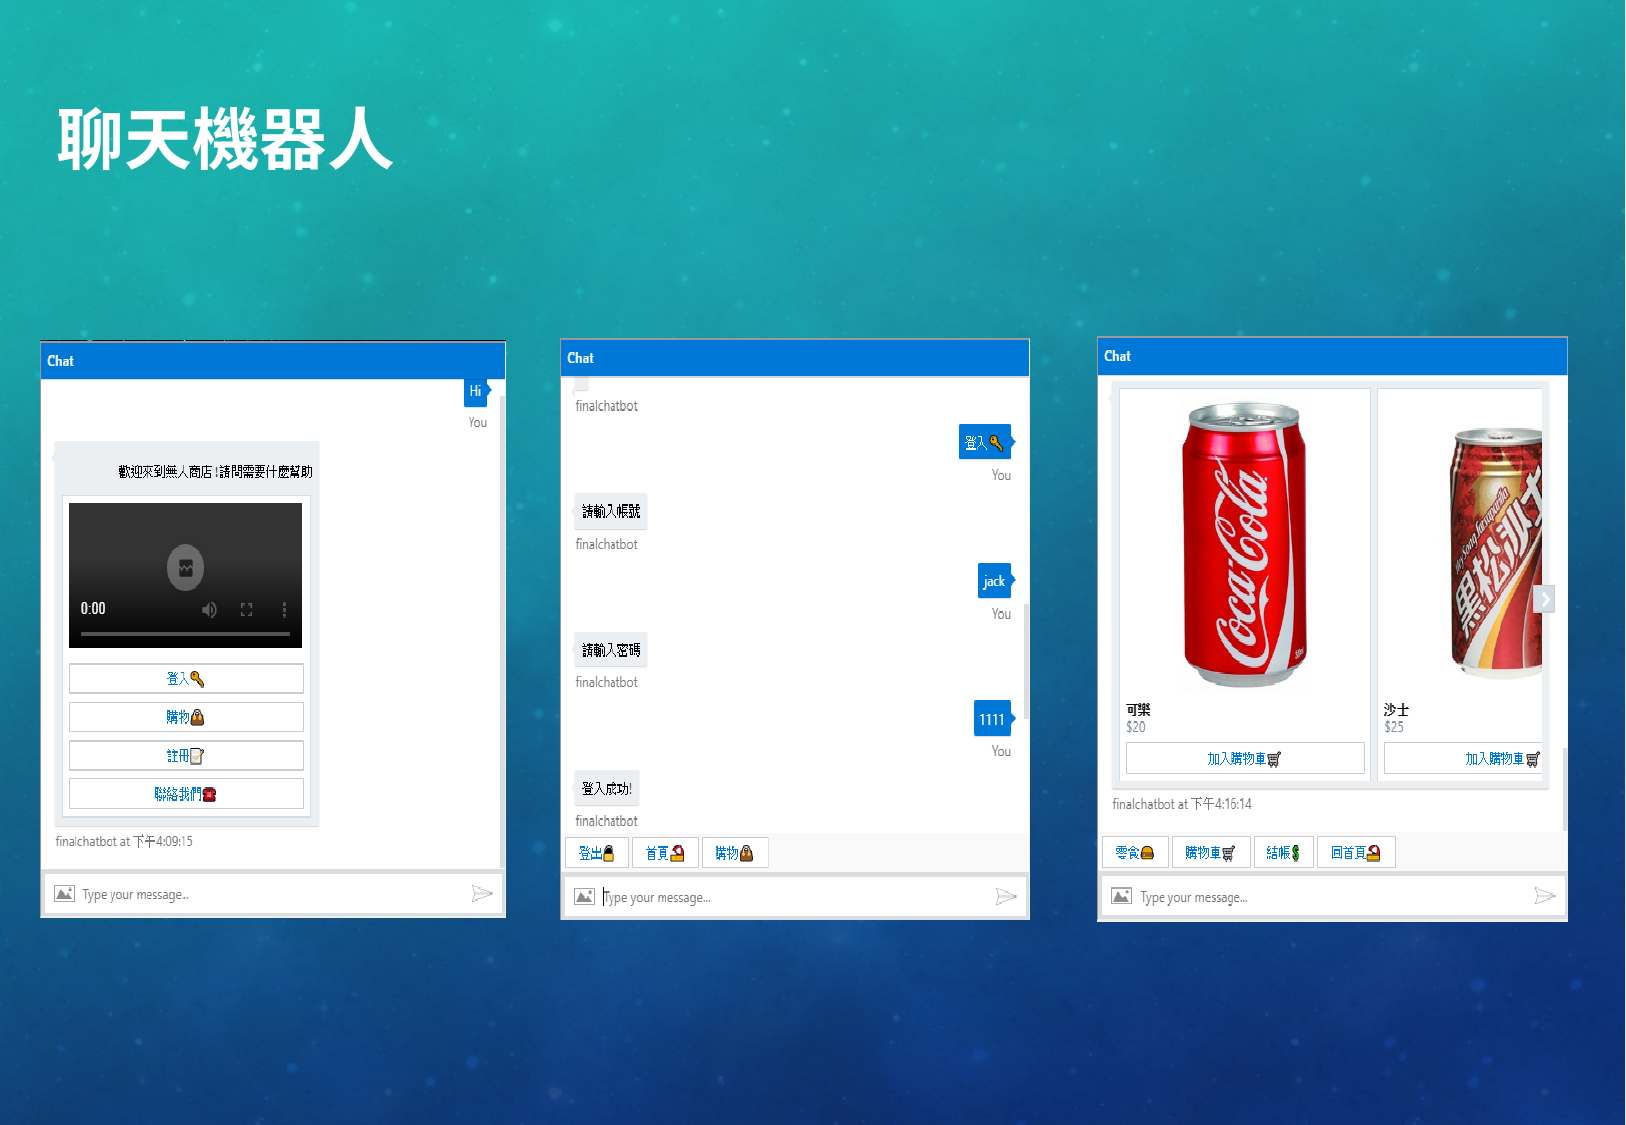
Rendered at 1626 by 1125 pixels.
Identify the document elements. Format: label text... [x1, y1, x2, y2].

picture [0, 0, 1626, 1125]
text_box 聊天機器人 [40, 80, 493, 160]
